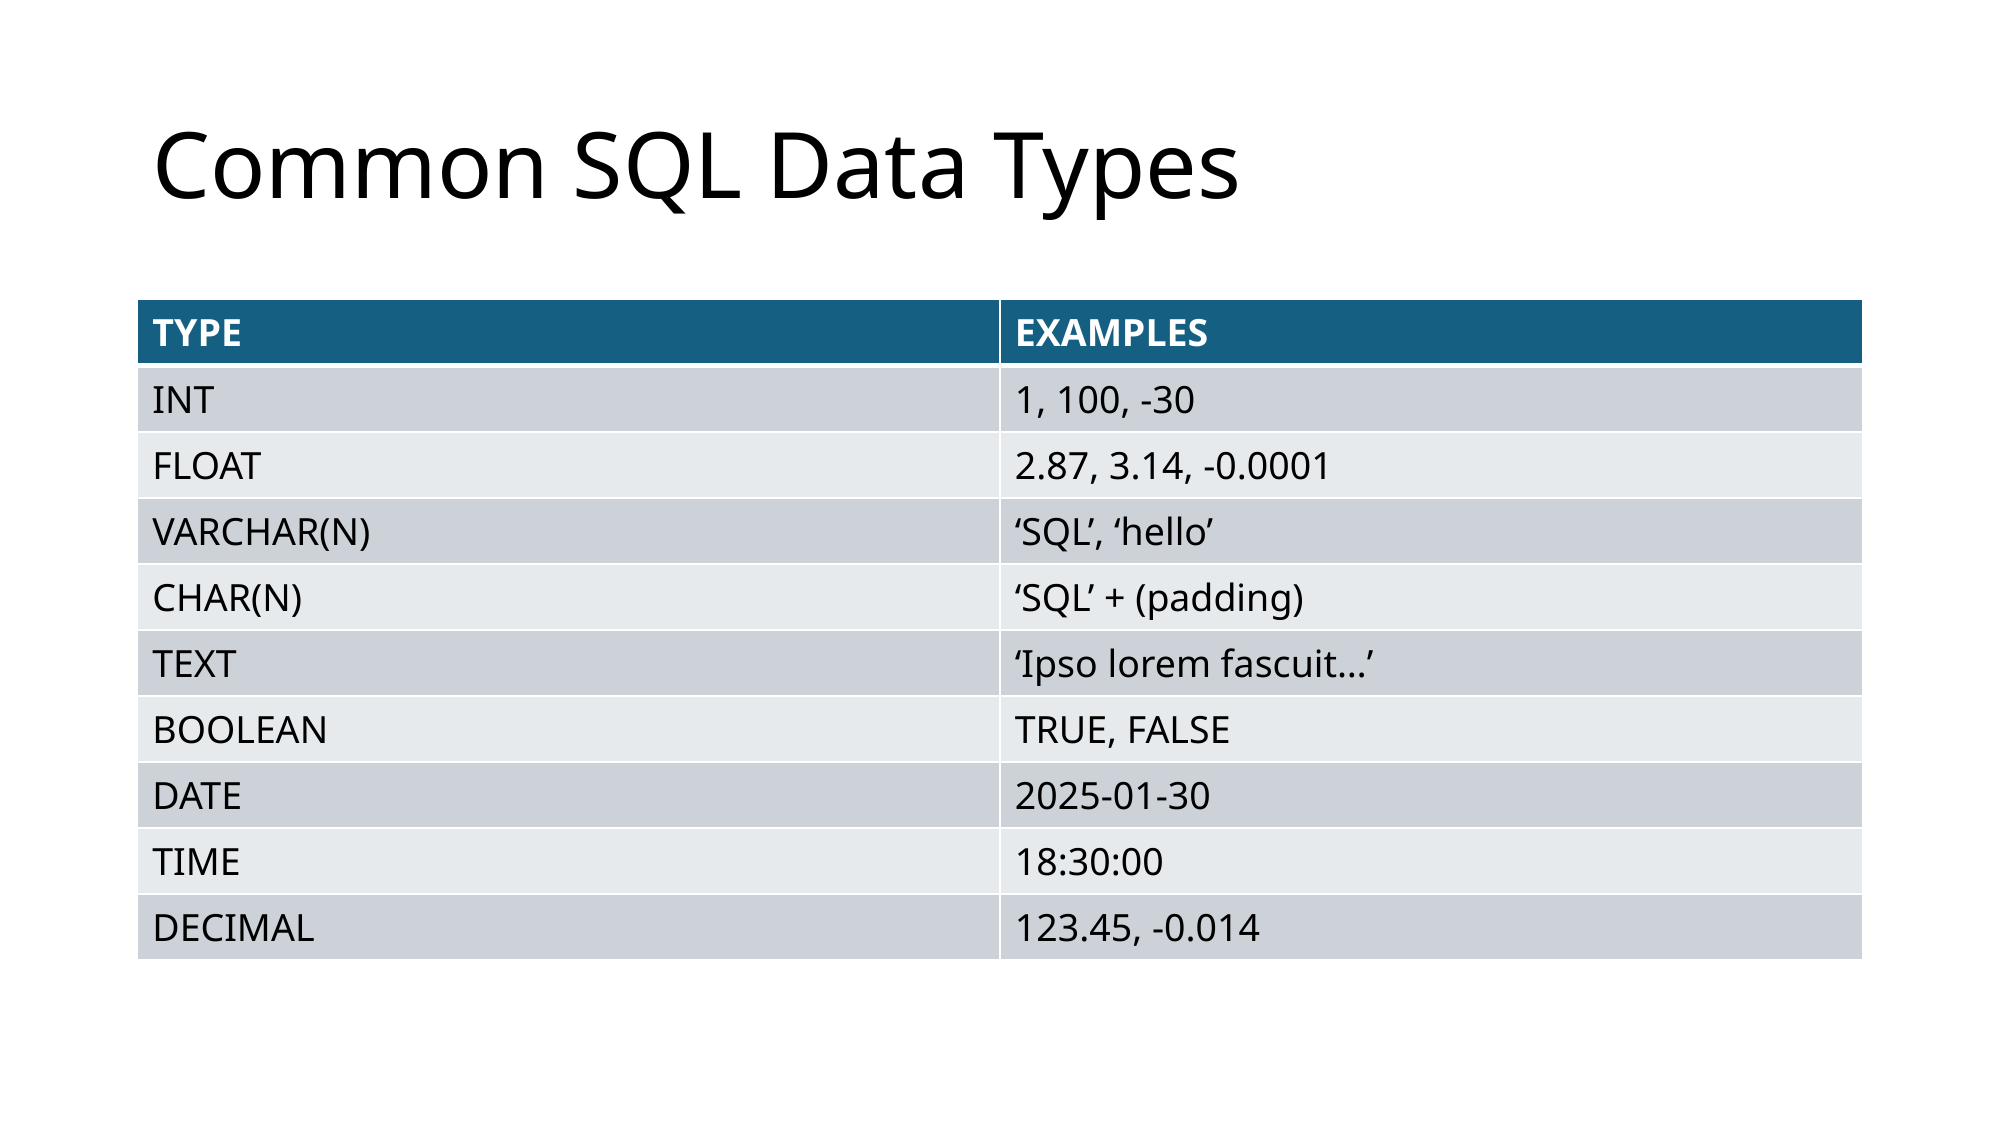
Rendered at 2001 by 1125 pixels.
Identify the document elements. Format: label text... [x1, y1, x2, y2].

table_cell ‘SQL’ + (padding) [1001, 565, 1862, 629]
table_cell 2025-01-30 [1001, 763, 1862, 827]
table_cell INT [138, 368, 999, 431]
table_cell DECIMAL [138, 895, 999, 959]
table_cell ‘Ipso lorem fascuit…’ [1001, 631, 1862, 695]
table_cell TEXT [138, 631, 999, 695]
table_cell DATE [138, 763, 999, 827]
title Common SQL Data Types [137, 59, 1863, 278]
table_header EXAMPLES [1001, 300, 1862, 363]
table_cell ‘SQL’, ‘hello’ [1001, 499, 1862, 563]
table_cell 18:30:00 [1001, 829, 1862, 893]
table_header TYPE [138, 300, 999, 363]
table_cell 2.87, 3.14, -0.0001 [1001, 433, 1862, 497]
table_cell 123.45, -0.014 [1001, 895, 1862, 959]
table_cell TIME [138, 829, 999, 893]
table_cell VARCHAR(N) [138, 499, 999, 563]
table_cell FLOAT [138, 433, 999, 497]
table_cell 1, 100, -30 [1001, 368, 1862, 431]
table_cell TRUE, FALSE [1001, 697, 1862, 761]
table_cell CHAR(N) [138, 565, 999, 629]
table_cell BOOLEAN [138, 697, 999, 761]
